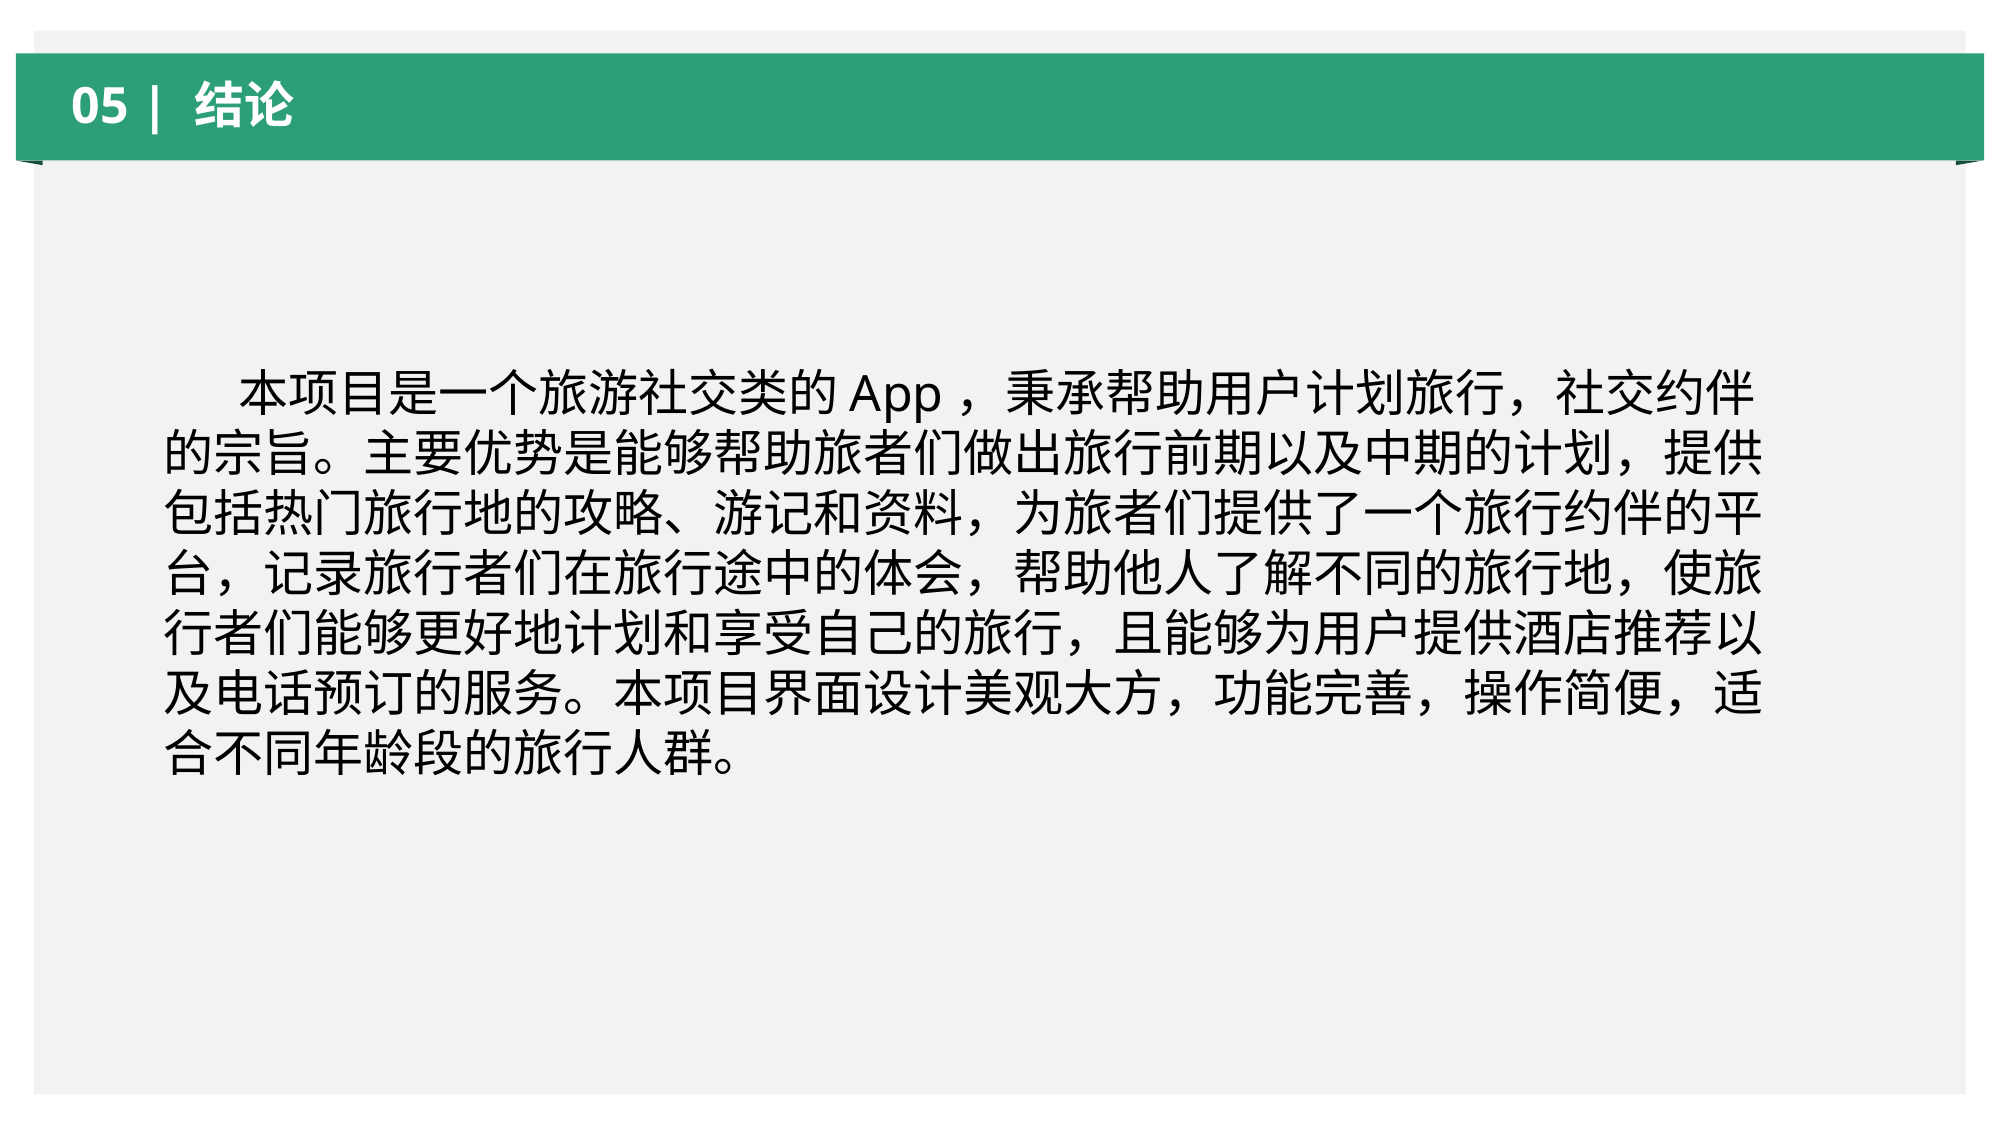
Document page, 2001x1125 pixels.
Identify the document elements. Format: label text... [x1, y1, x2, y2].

list 05 | 结论 [57, 68, 1935, 146]
text_box 本项目是一个旅游社交类的App，秉承帮助用户计划旅行，社交约伴的宗旨。主要优势是能够帮助旅者们做出旅行前期以及中期的计划，提供包括热门旅行地的攻略、游记和资料，为旅者们提供了一个旅行约伴的平台，记录旅行者们在旅行途中的体会，帮助他人了解不同的旅行地，使旅行者们能够更好地计划和享受自己的旅行，且能够为用户提供酒店推荐以及电话预订的服务。本项目界面设计美观大方，功能完善，操作简便，适合不同年龄段的旅行人群。 [148, 354, 1813, 790]
